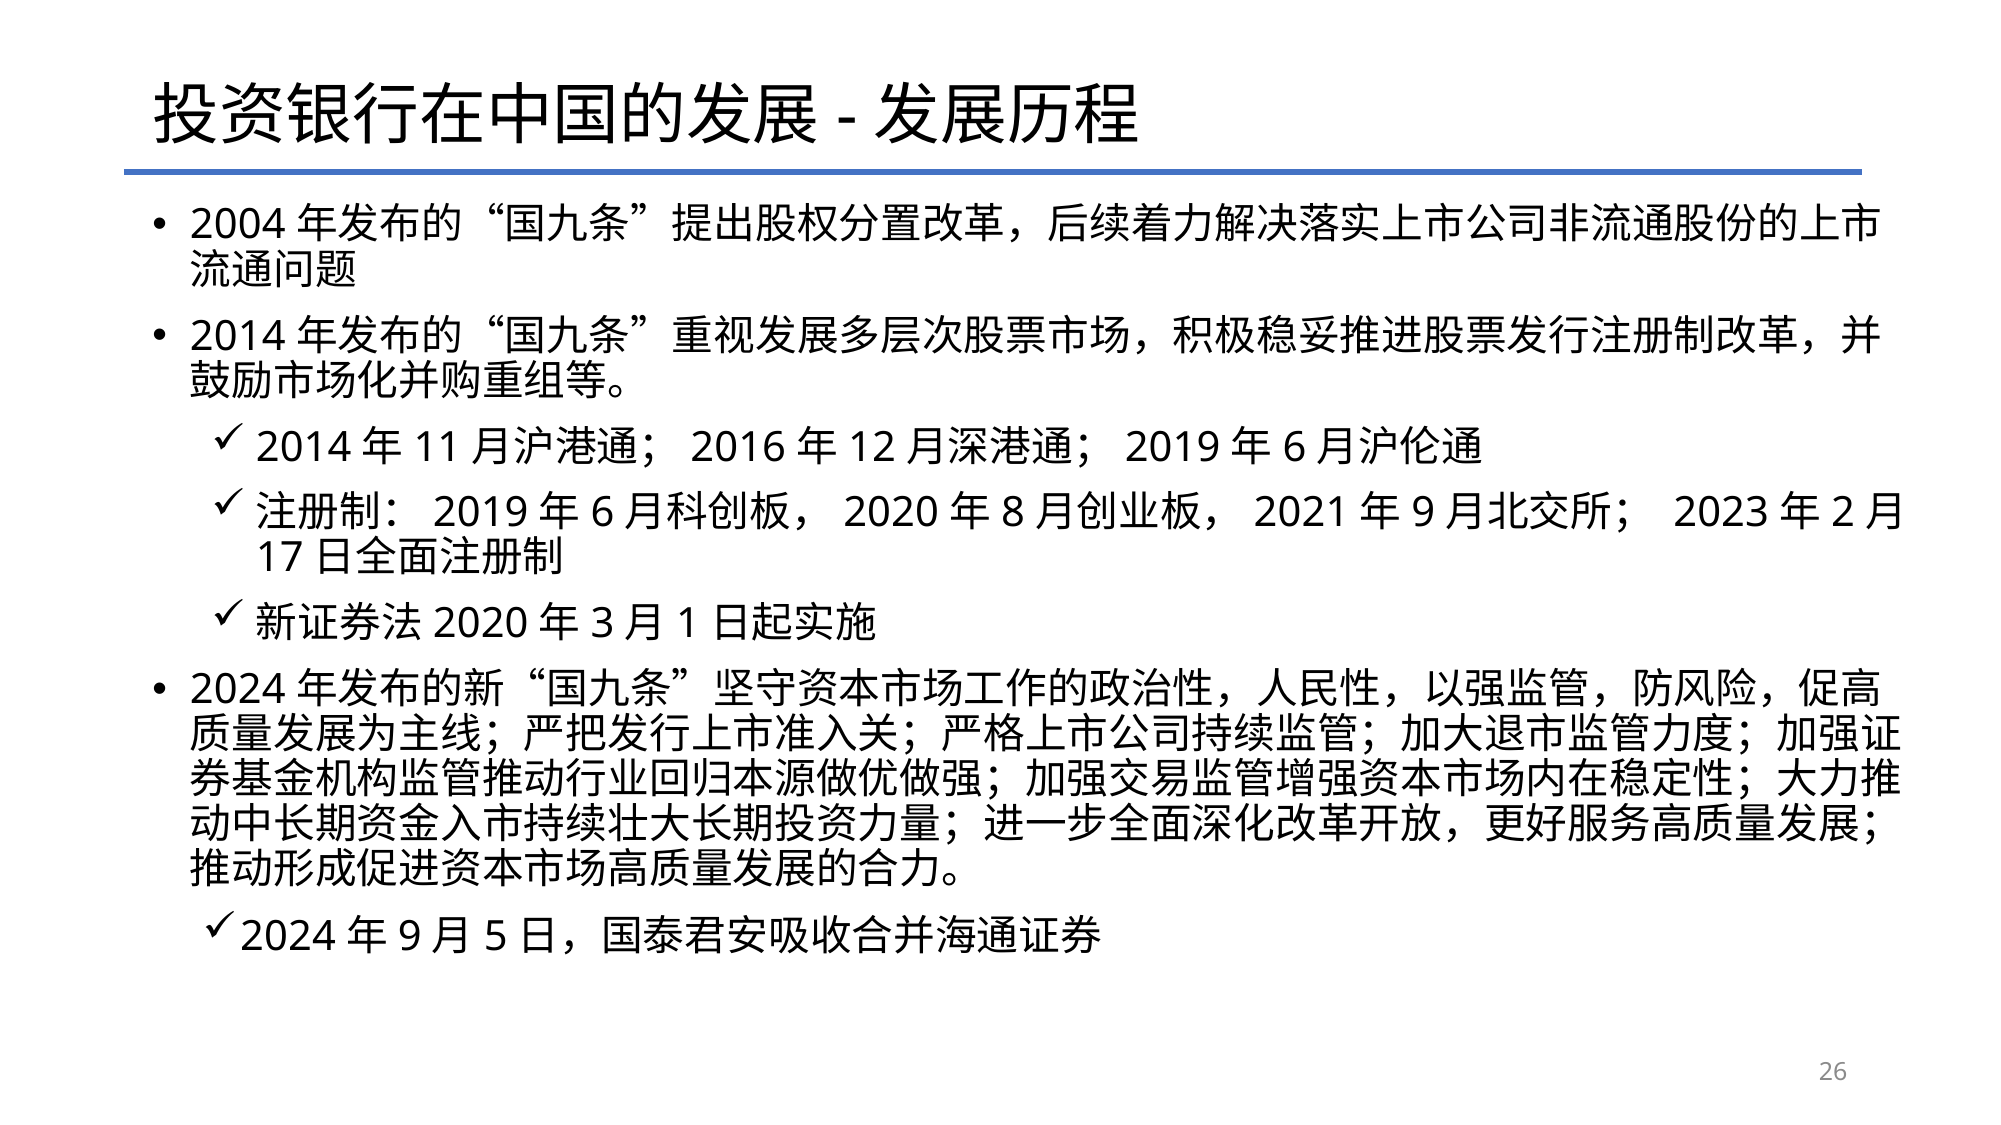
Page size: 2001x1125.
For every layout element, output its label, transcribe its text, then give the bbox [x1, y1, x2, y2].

slide_number 26 [1412, 1042, 1863, 1103]
list 2004年发布的“国九条”提出股权分置改革，后续着力解决落实上市公司非流通股份的上市流通问题 2014年发布的“国九条”重视发展多层次股票市场，积极稳妥推进股票发行注册制改革，并鼓励市场化并购重组等。 2014年11月沪港通；2016年12月深港通；2019年6月沪伦通 注册制：2019年6月科创板，2020年8月创业板，2021年9月北交所； 2023年2月17日全面注册制 新证券法2020年3月1日起实施 2024年发布的新“国九条”坚守资本市场工作的政治性，人民性，以强监管，防风险，促高质量发展为主线；严把发行上市准入关；严格上市公司持续监管；加大退市监管力度；加强证券基金机构监管推动行业回归本源做优做强；加强交易监管增强资本市场内在稳定性；大力推动中长期资金入市持续壮大长期投资力量；进一步全面深化改革开放，更好服务高质量发展；推动形成促进资本市场高质量发展的合力。 2024年9月5日，国泰君安吸收合并海通证券 [137, 195, 1933, 1014]
title 投资银行在中国的发展-发展历程 [137, 59, 1863, 171]
